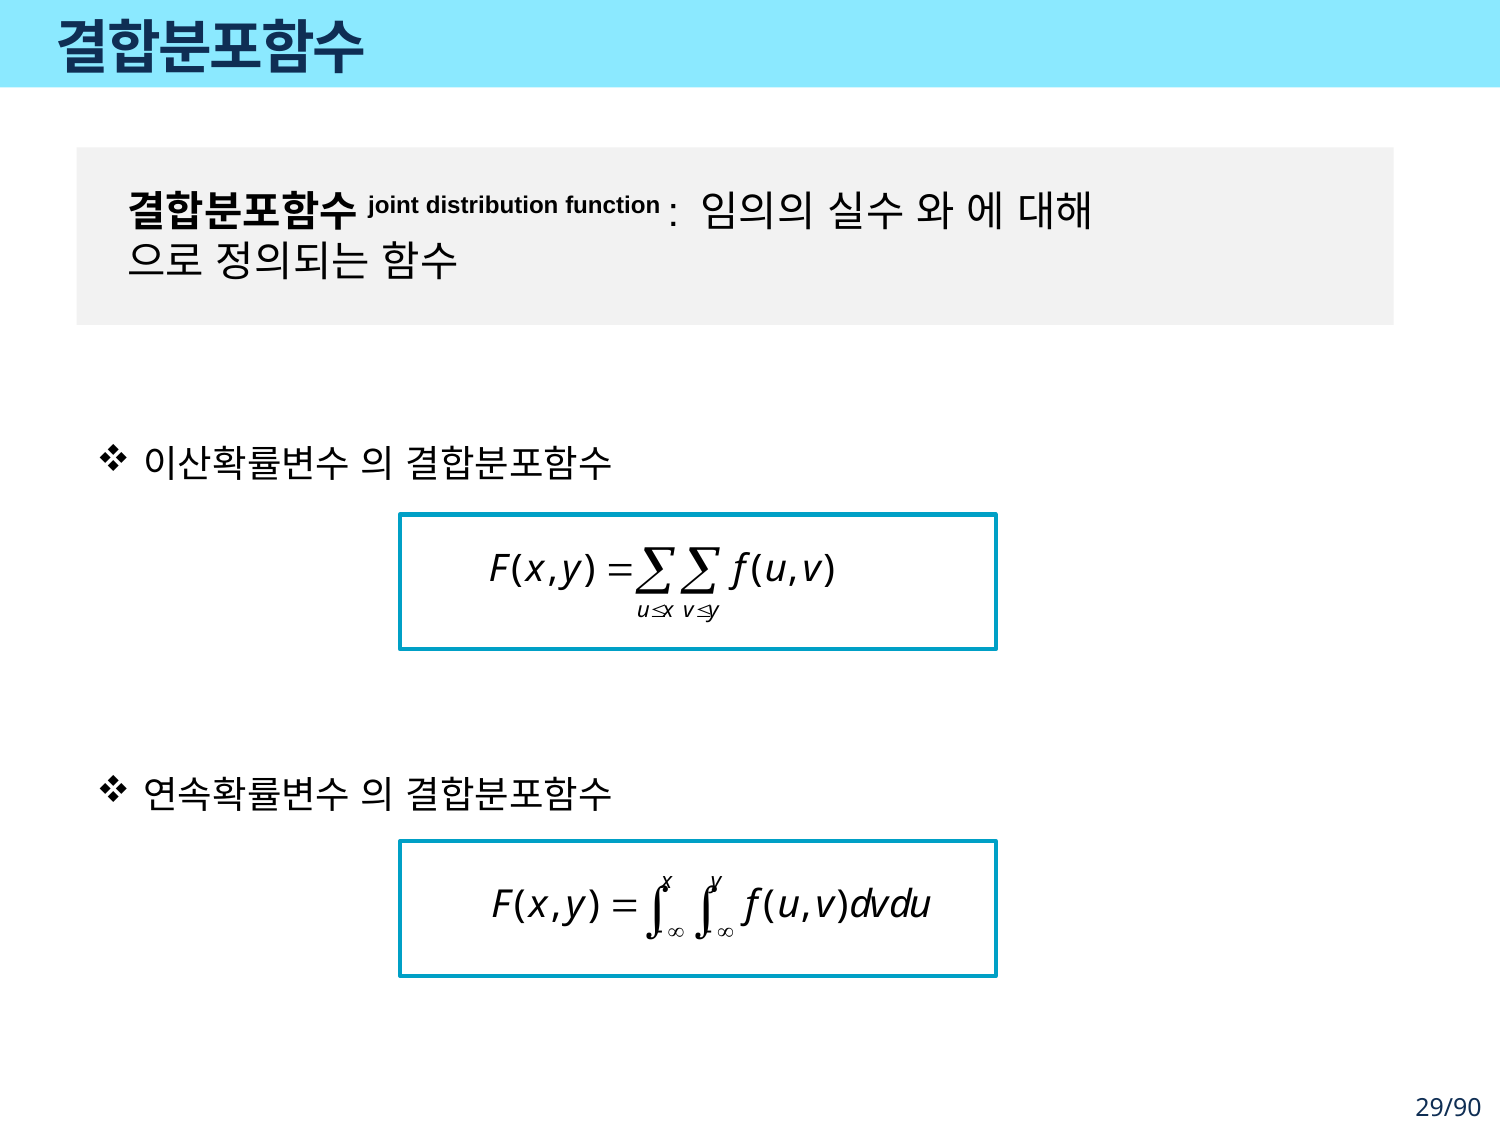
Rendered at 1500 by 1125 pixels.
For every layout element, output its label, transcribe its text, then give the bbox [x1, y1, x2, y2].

title 결합분포함수 [40, 5, 1288, 84]
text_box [485, 862, 938, 947]
text_box [398, 839, 998, 978]
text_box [482, 539, 841, 632]
text_box [398, 512, 998, 651]
text_box [75, 145, 1396, 327]
